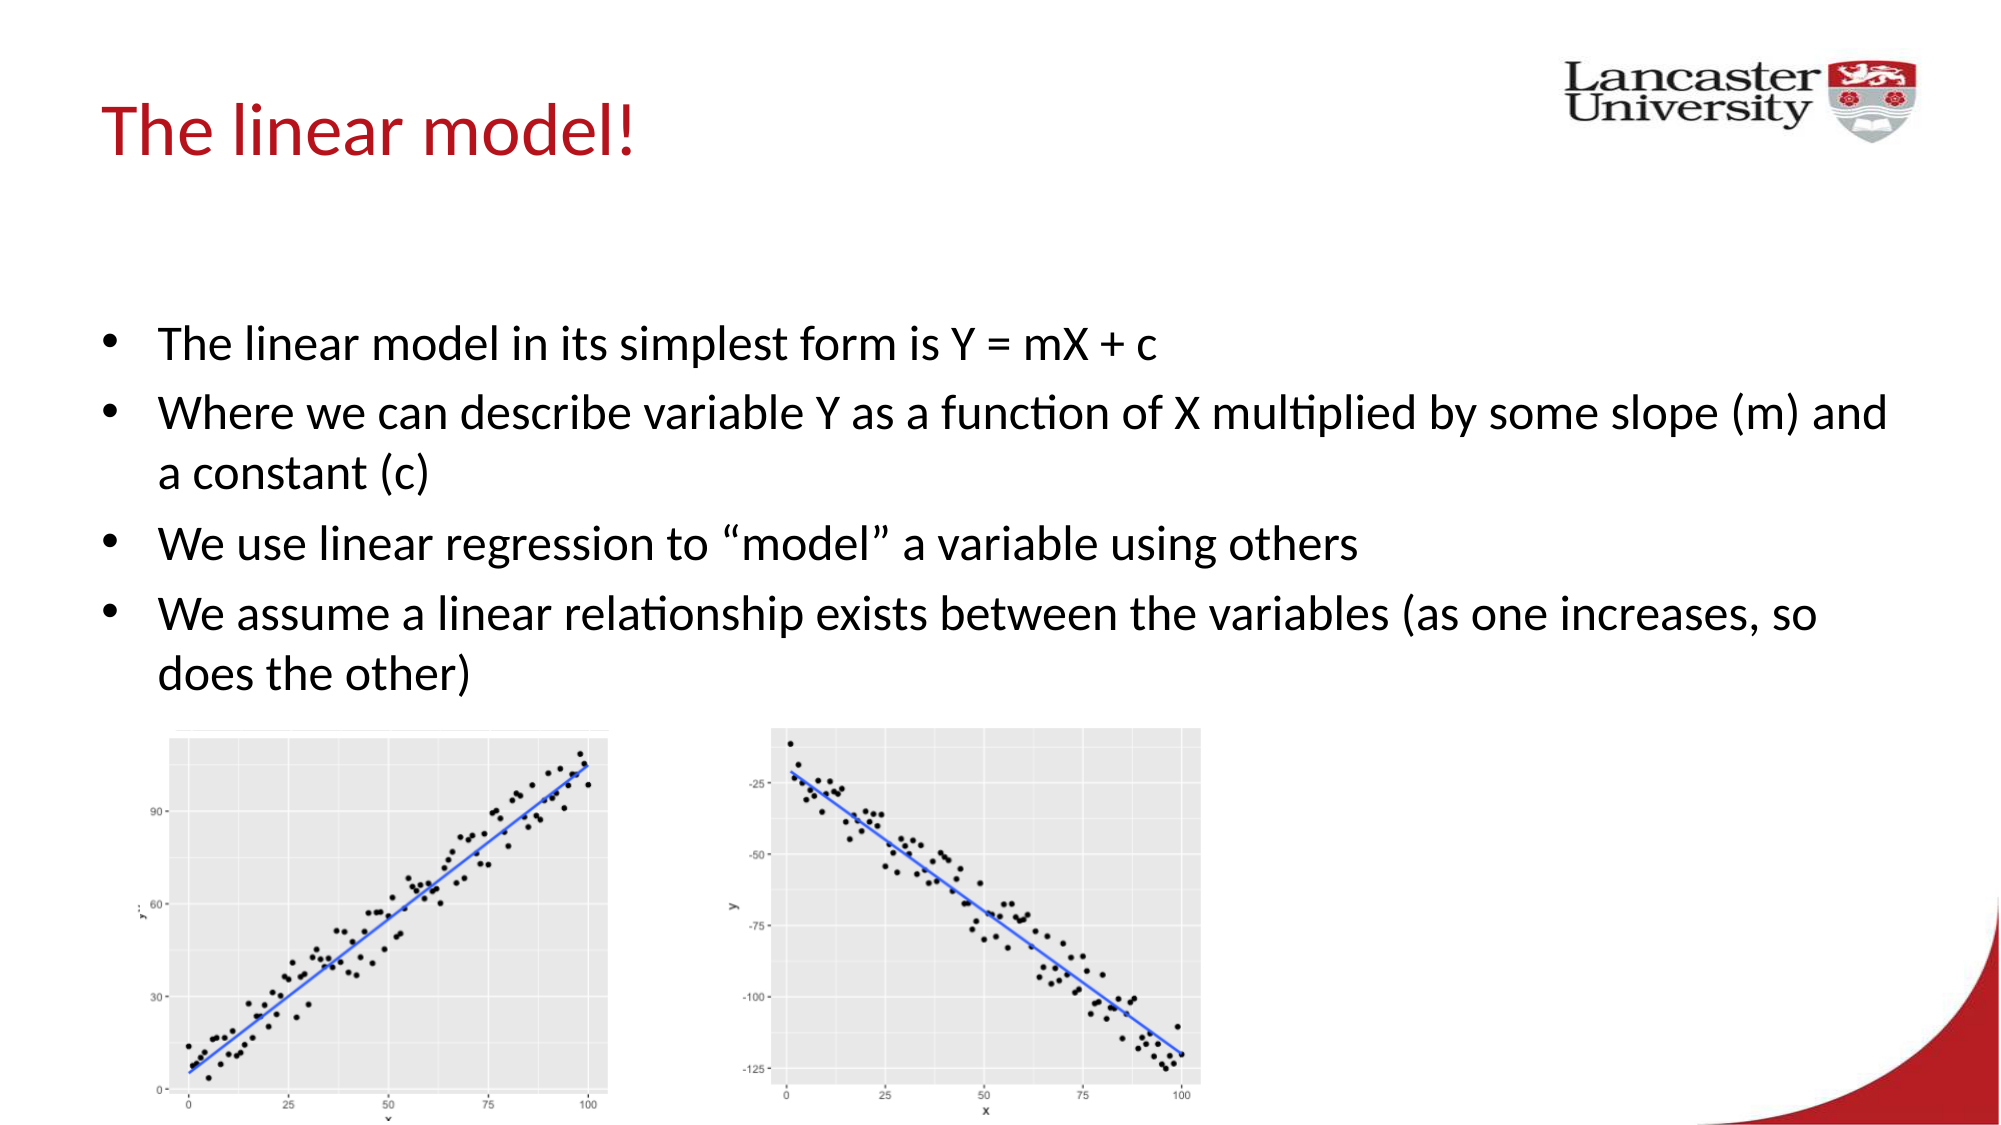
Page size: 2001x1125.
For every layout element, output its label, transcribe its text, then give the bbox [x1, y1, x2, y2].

title The linear model! [86, 90, 1567, 279]
picture [1, 0, 1999, 1125]
list The linear model in its simplest form is Y = mX + c Where we can describe variable Y as a function of X multiplied by some slope (m) and a constant (c) We use linear regression to “model” a variable using others We assume a linear relationship exists between the variables (as one increases, so does the other) [86, 302, 1930, 1083]
